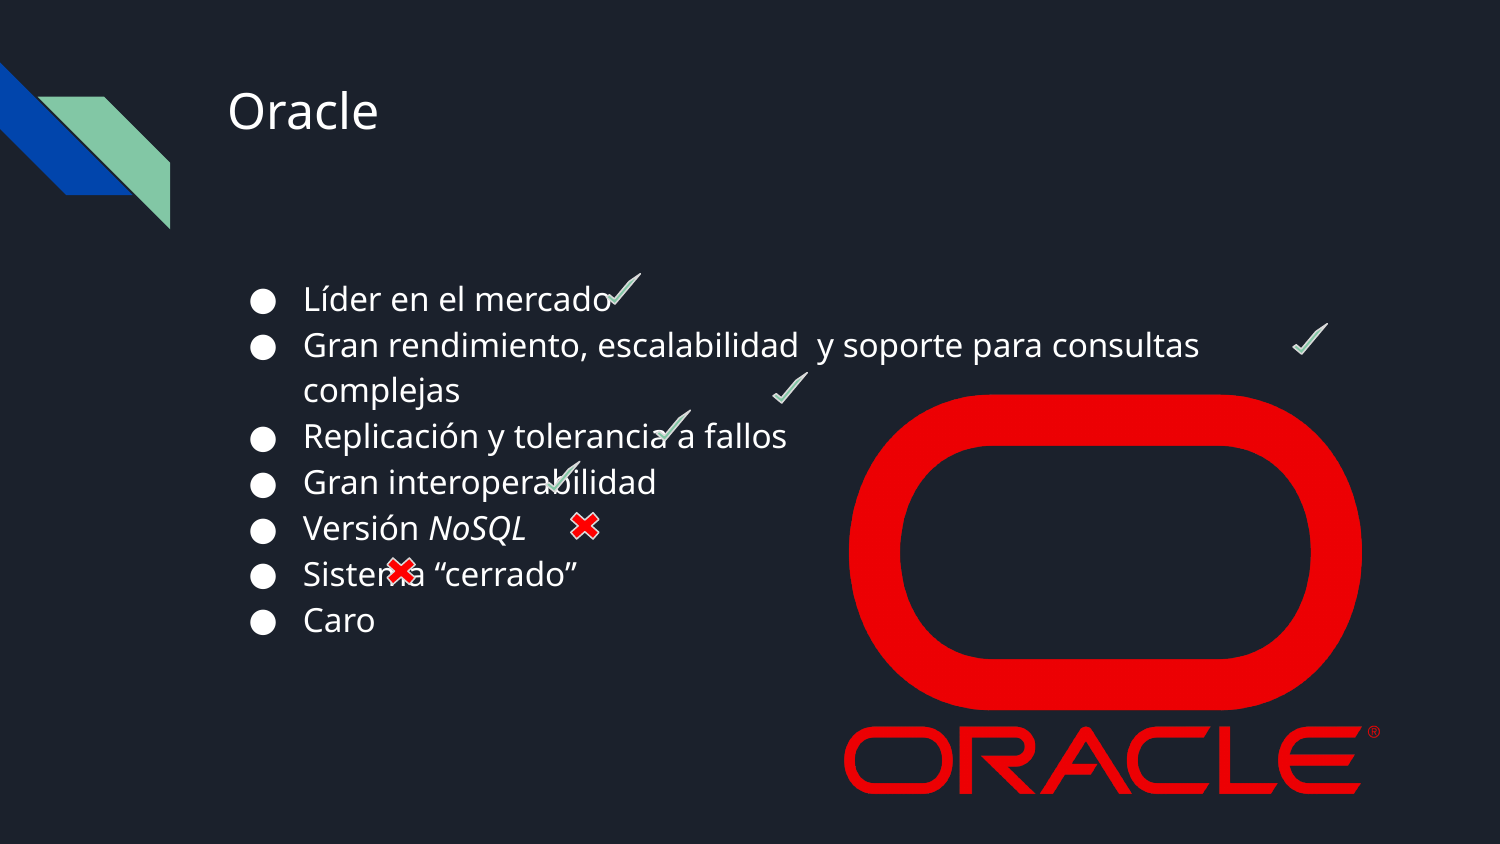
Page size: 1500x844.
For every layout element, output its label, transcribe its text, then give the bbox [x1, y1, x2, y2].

text_box [570, 512, 599, 539]
text_box [545, 461, 580, 492]
text_box [1293, 323, 1328, 355]
text_box [606, 273, 641, 305]
picture [737, 379, 1489, 802]
list Líder en el mercado Gran rendimiento, escalabilidad y soporte para consultas complejas Replicación y tolerancia a fallos Gran interoperabilidad Versión NoSQL Sistema “cerrado” Caro [212, 257, 1368, 735]
title Oracle [212, 64, 1368, 215]
text_box [387, 558, 416, 585]
text_box [656, 410, 691, 441]
